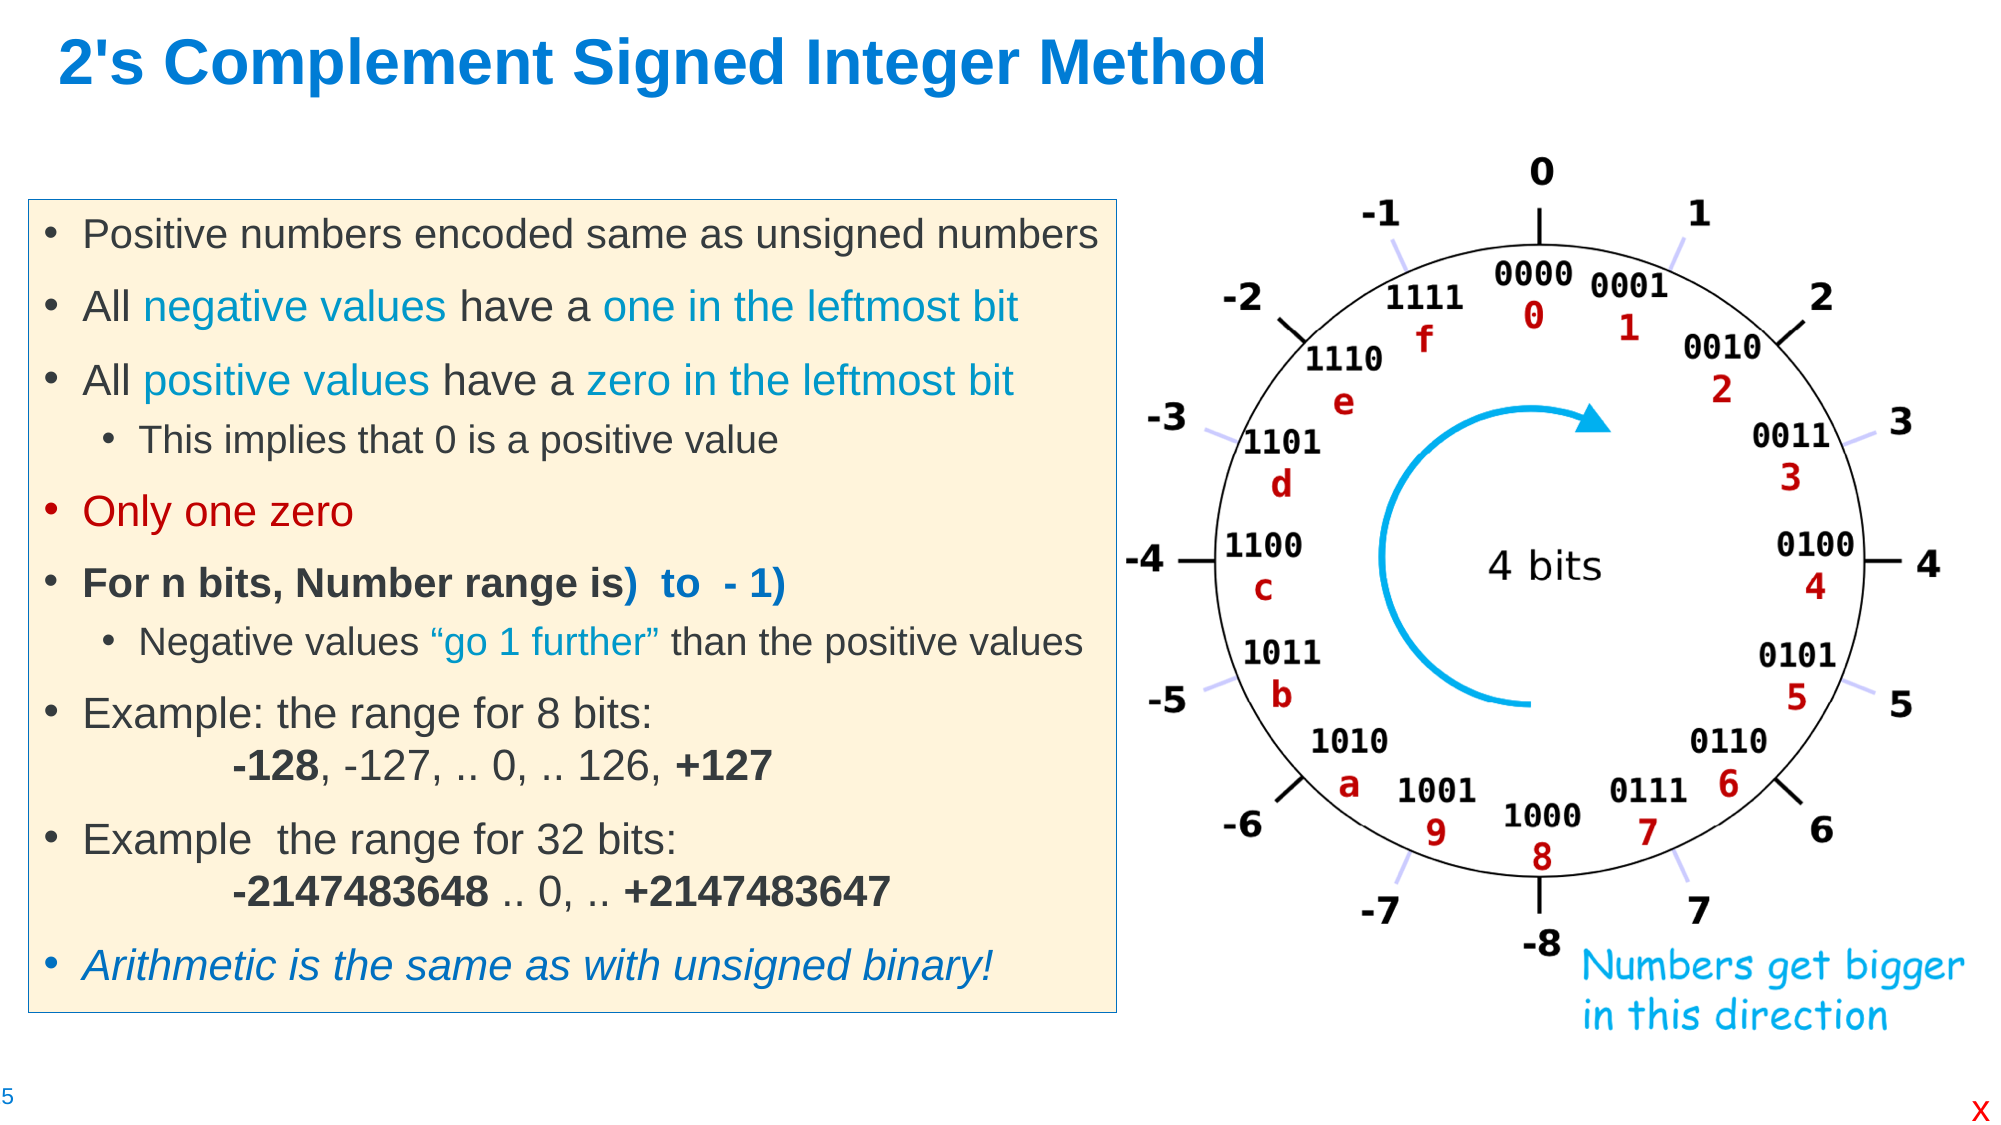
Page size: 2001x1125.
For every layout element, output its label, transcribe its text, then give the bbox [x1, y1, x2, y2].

title 2's Complement Signed Integer Method [43, 31, 1769, 107]
text_box x [1956, 1076, 2000, 1125]
picture [1116, 148, 1978, 1038]
